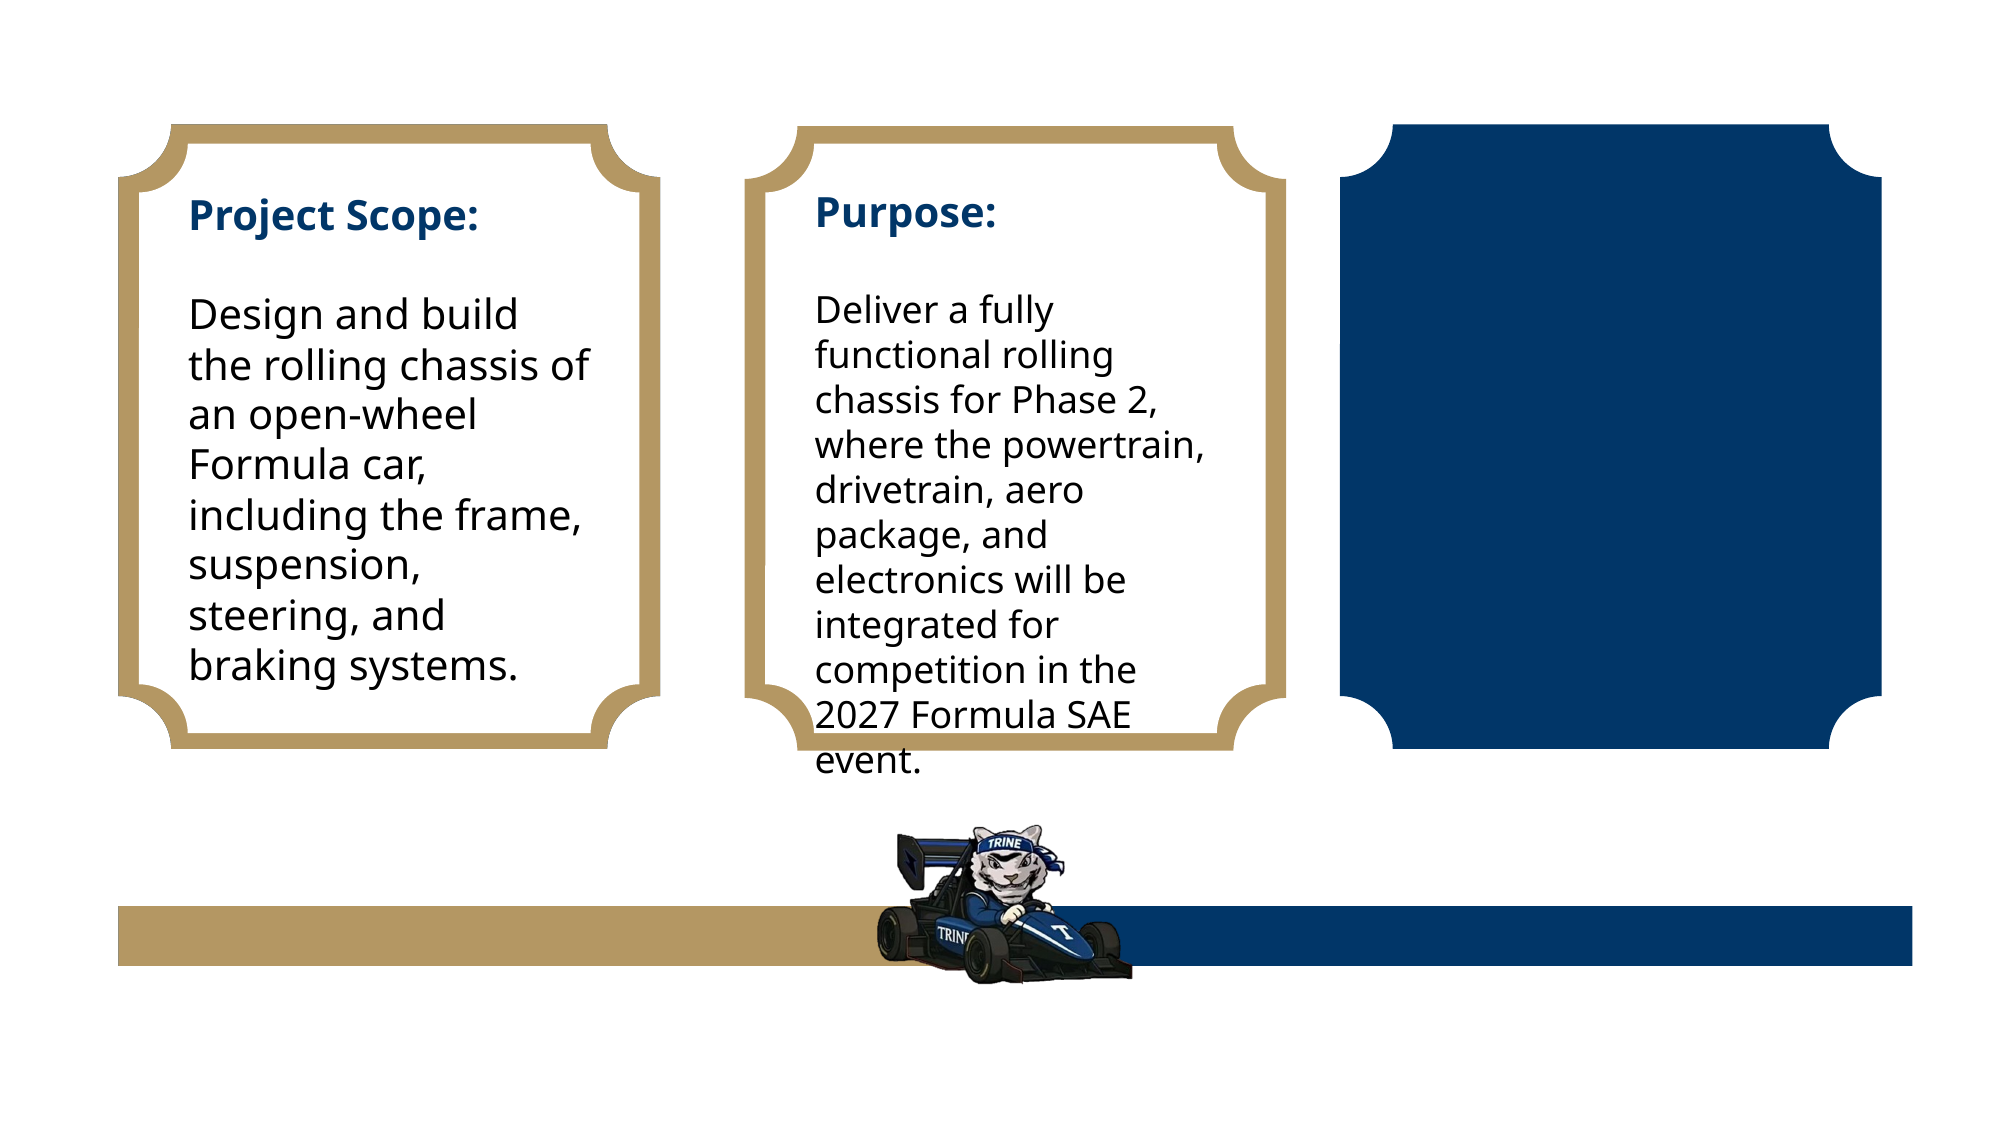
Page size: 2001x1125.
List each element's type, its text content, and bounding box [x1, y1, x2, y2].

text_box [1338, 122, 1884, 751]
text_box [117, 905, 834, 967]
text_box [117, 123, 661, 750]
picture [834, 809, 1166, 1000]
text_box [743, 124, 1288, 753]
text_box [1166, 905, 1914, 967]
text_box Purpose: Deliver a fully functional rolling chassis for Phase 2, where the powertrain, drivetrain, aero package, and electronics will be integrated for competition in the 2027 Formula SAE event. [763, 142, 1268, 735]
